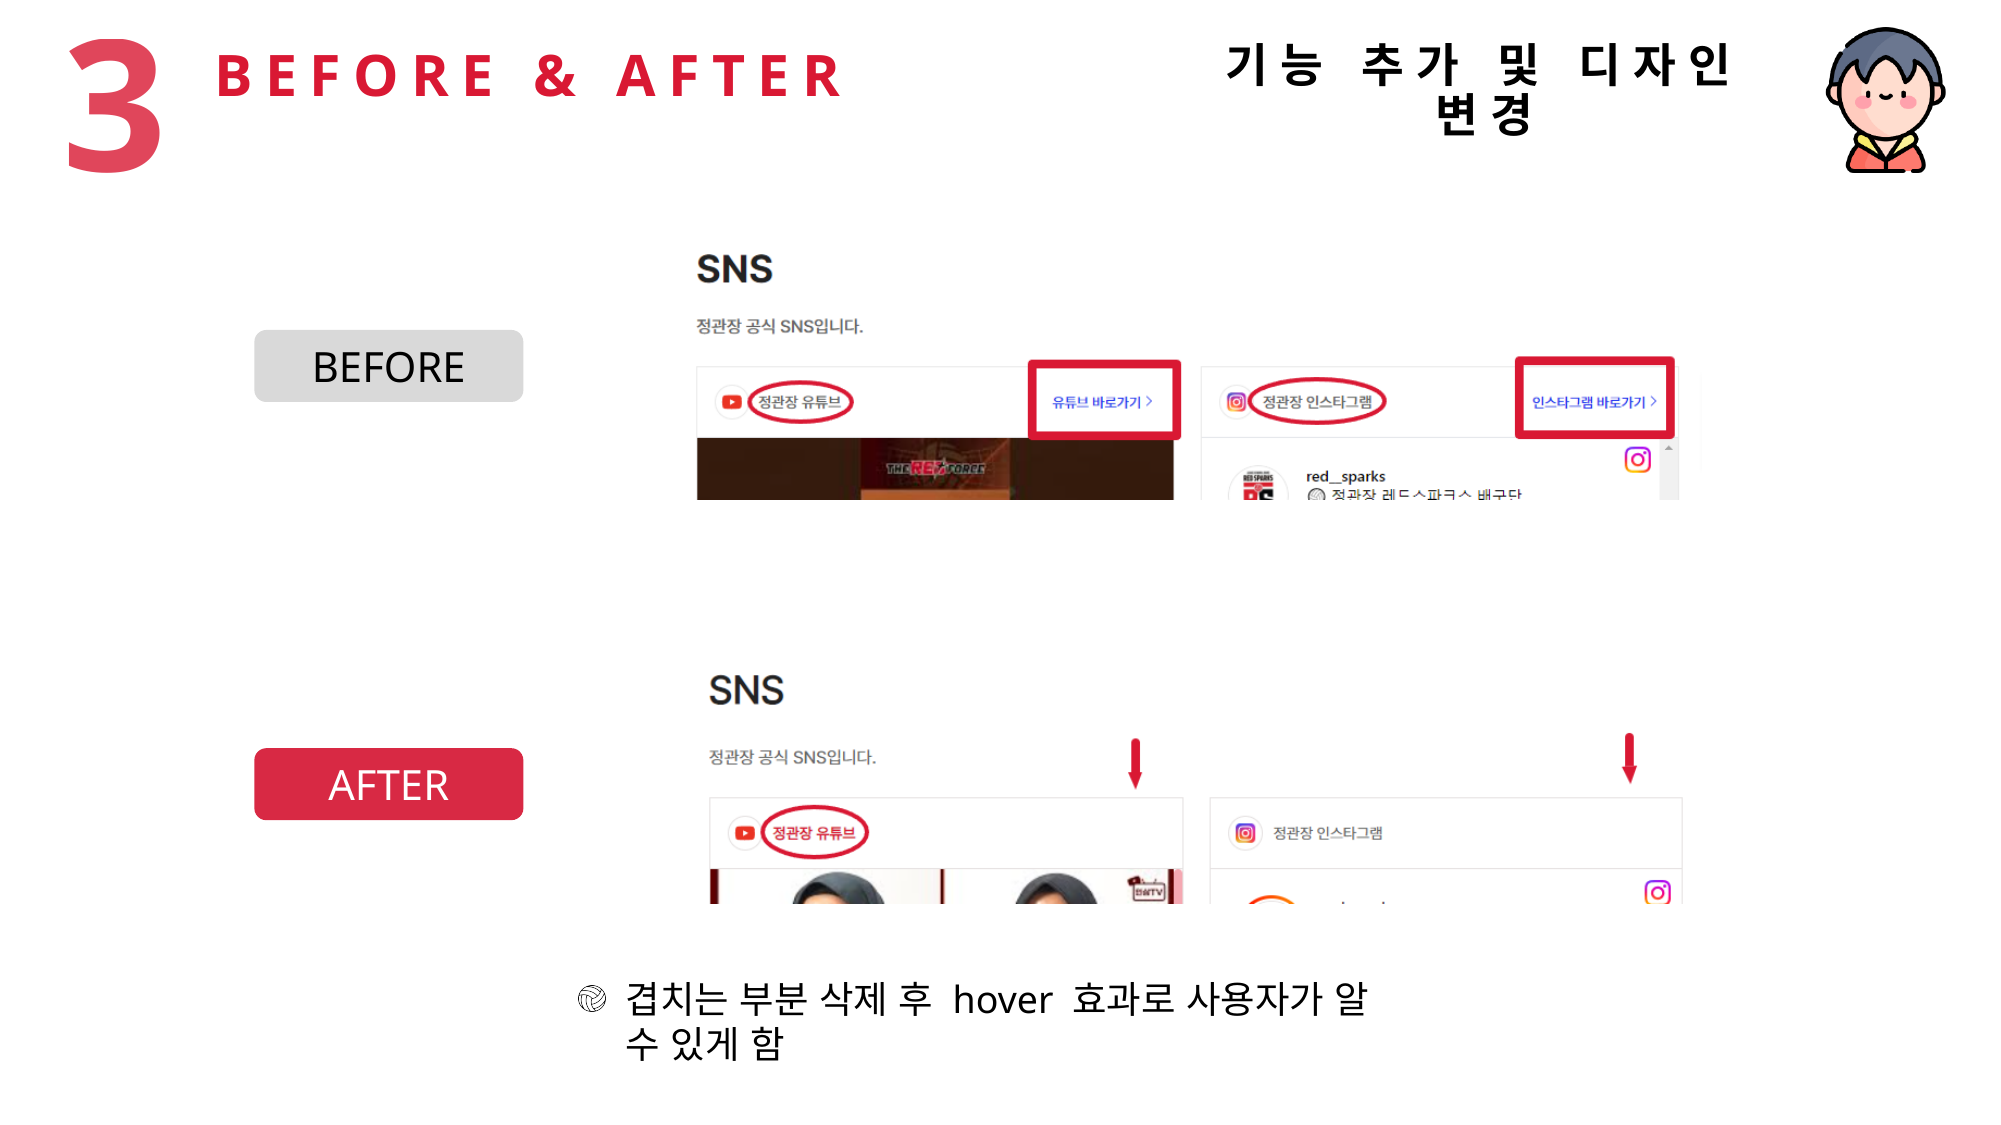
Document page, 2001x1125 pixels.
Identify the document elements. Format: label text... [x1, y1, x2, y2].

text_box 3 [47, 0, 242, 216]
text_box BEFORE & AFTER [199, 17, 870, 139]
text_box 기능 추가 및 디자인 변경 [1160, 34, 1809, 151]
text_box AFTER [253, 747, 525, 822]
text_box BEFORE [253, 328, 525, 404]
picture [1813, 27, 1958, 173]
picture [668, 239, 1702, 500]
text_box 겹치는 부분 삭제 후 hover 효과로 사용자가 알 수 있게 함 [564, 968, 1424, 1074]
picture [578, 985, 606, 1012]
picture [668, 647, 1698, 904]
